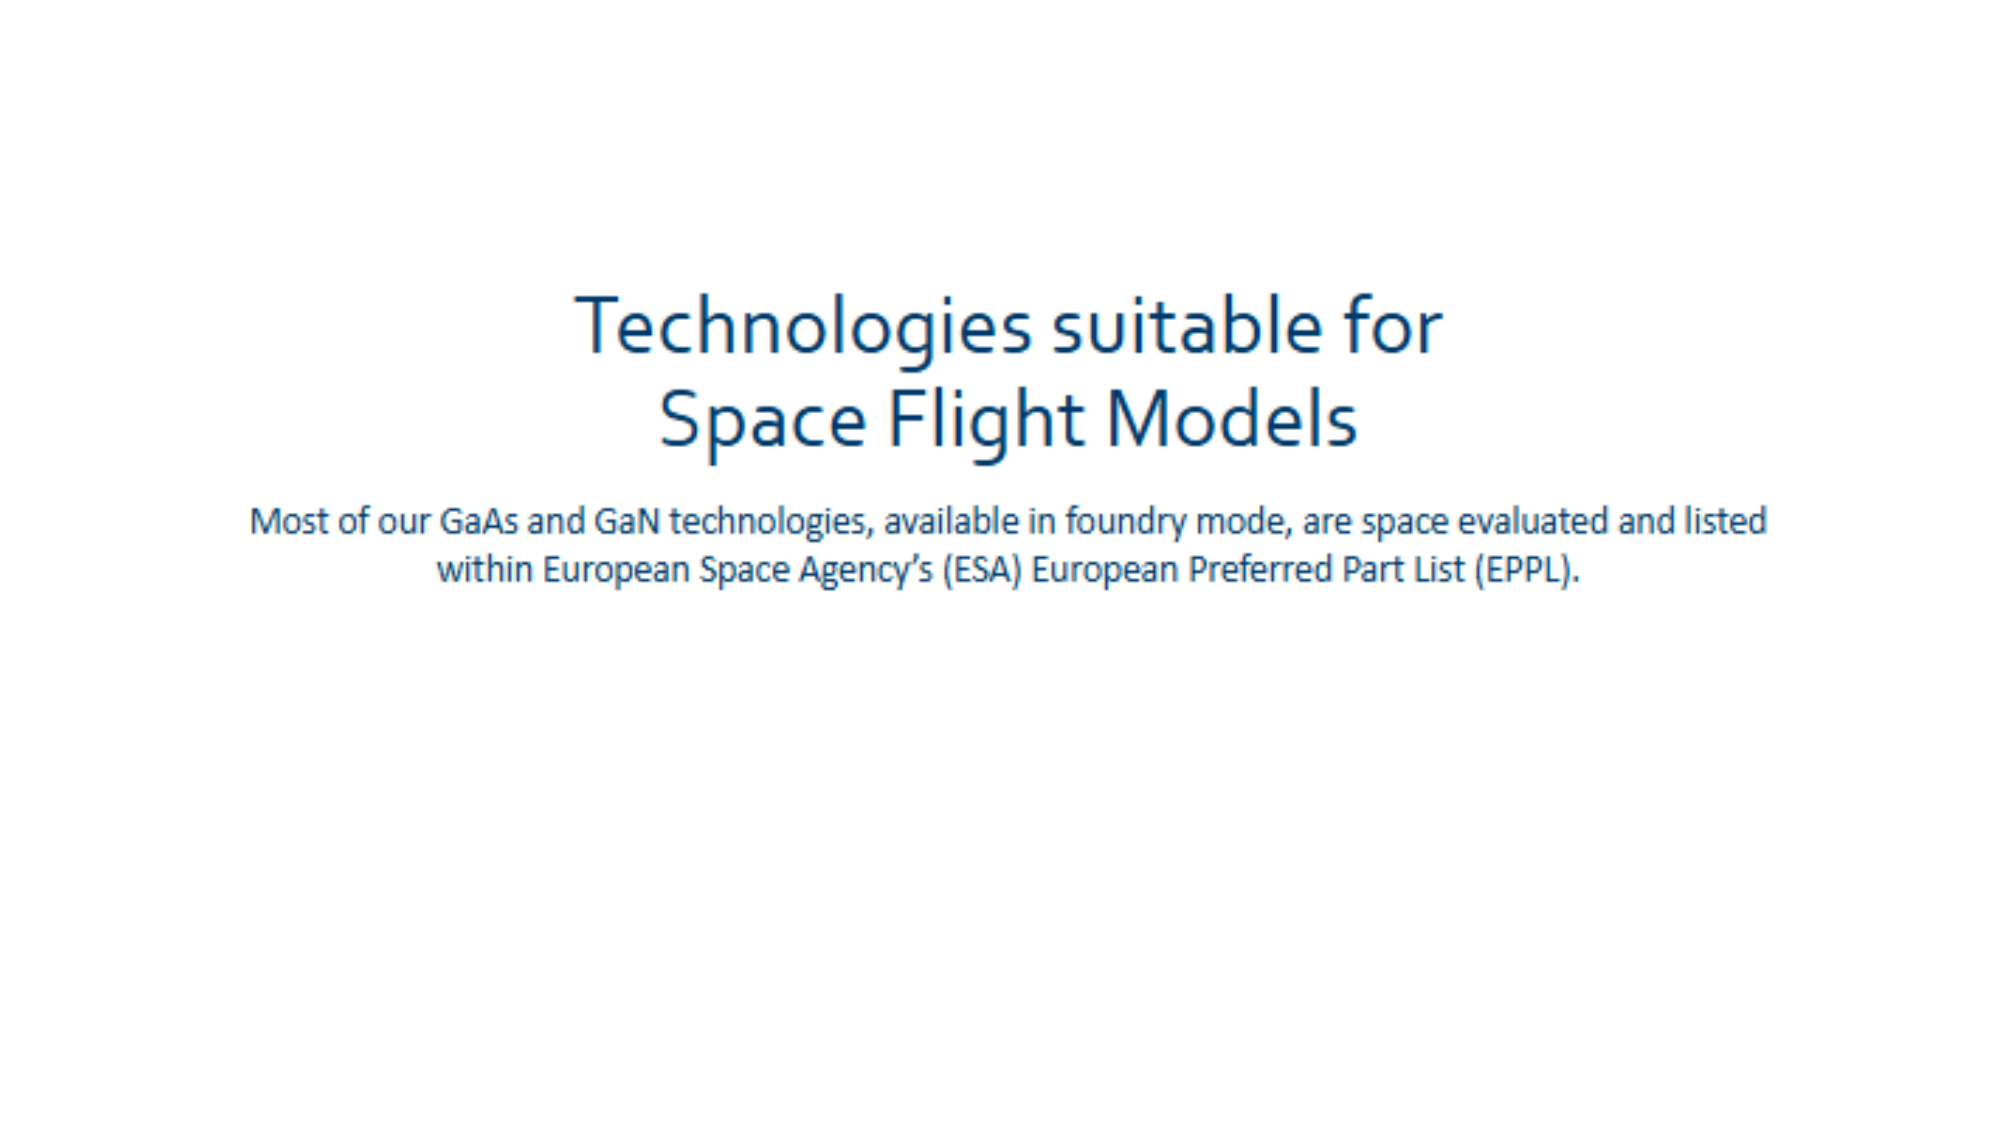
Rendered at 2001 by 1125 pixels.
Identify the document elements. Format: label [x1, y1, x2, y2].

picture [145, 204, 1901, 673]
